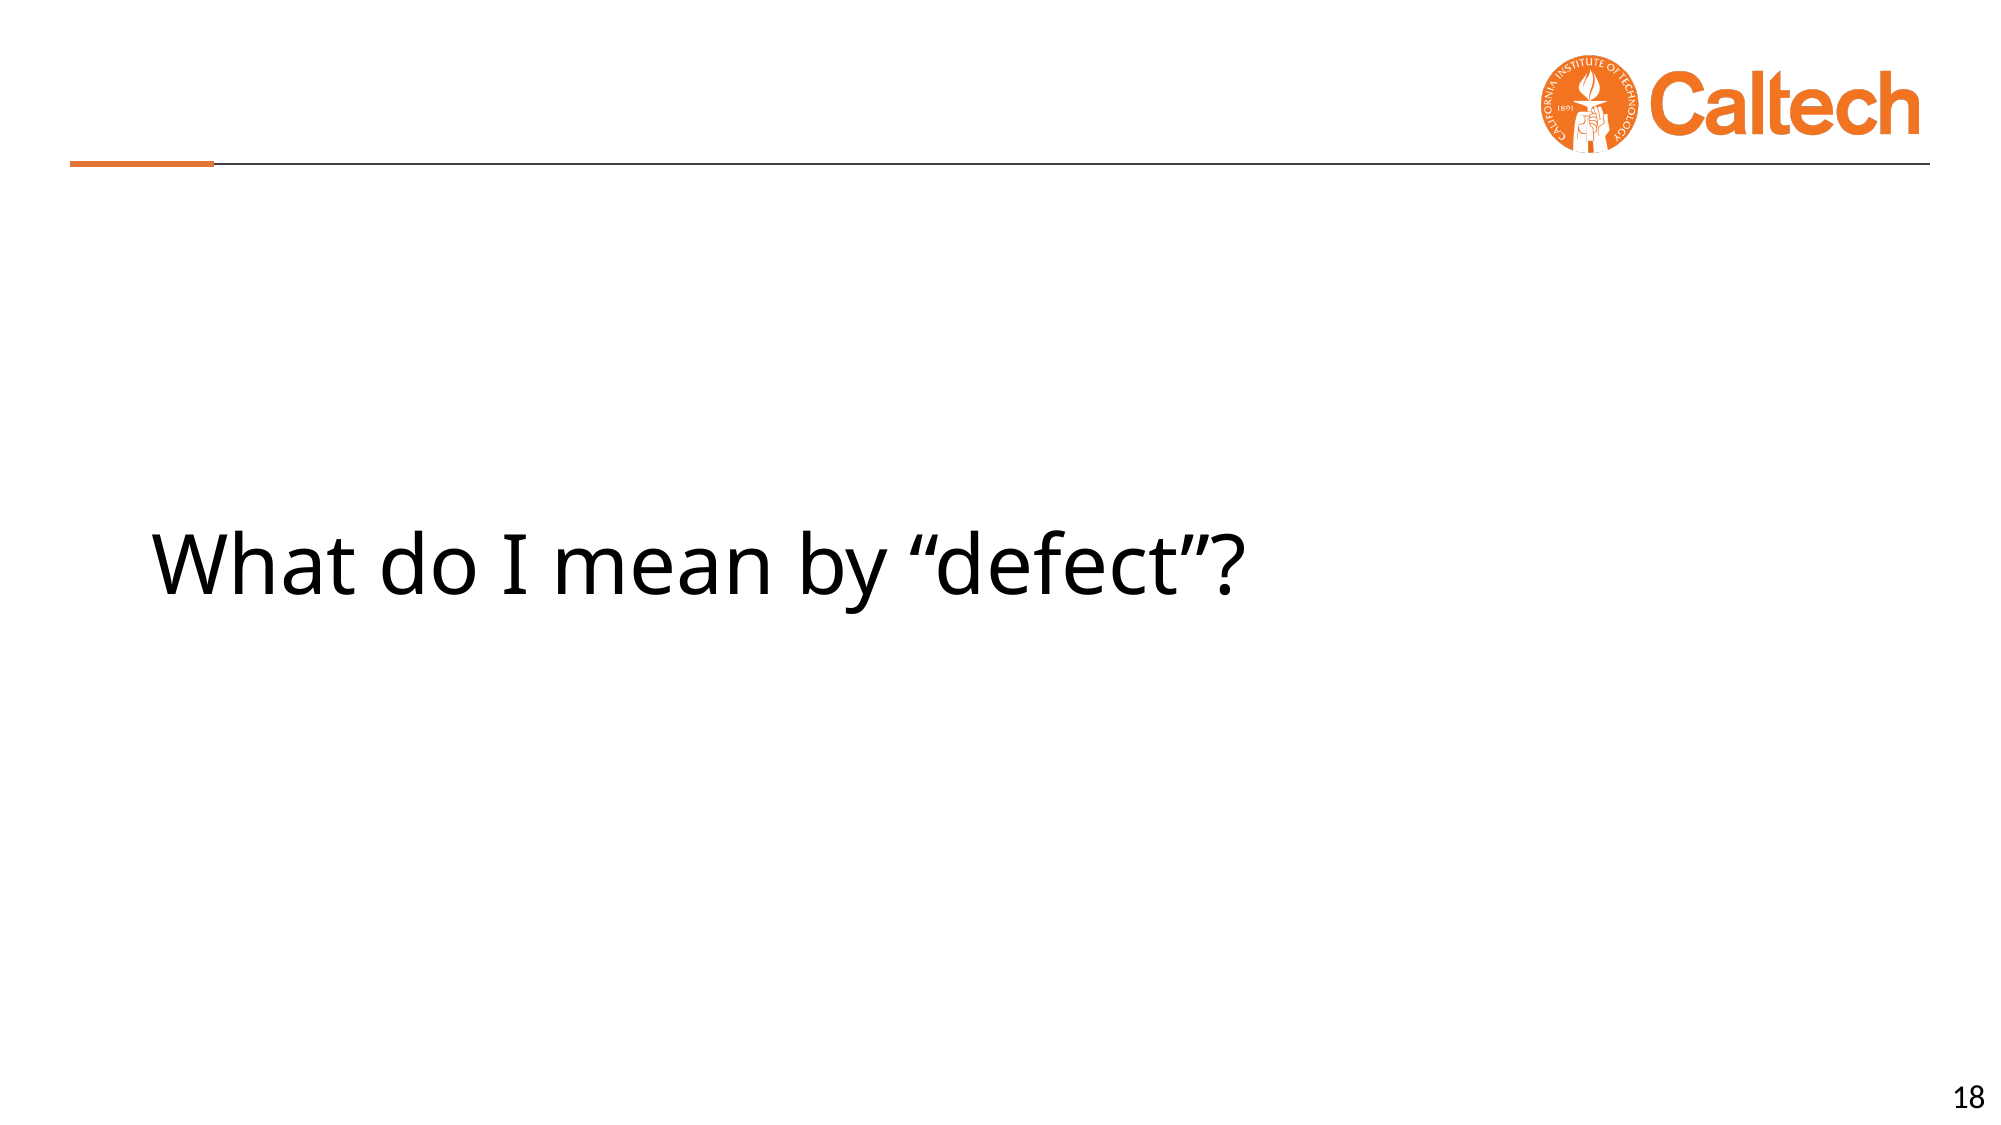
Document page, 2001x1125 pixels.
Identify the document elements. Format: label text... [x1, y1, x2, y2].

slide_number 18 [1550, 1065, 2000, 1125]
picture [1541, 55, 1919, 153]
text_box What do I mean by “defect”? [136, 454, 1831, 819]
